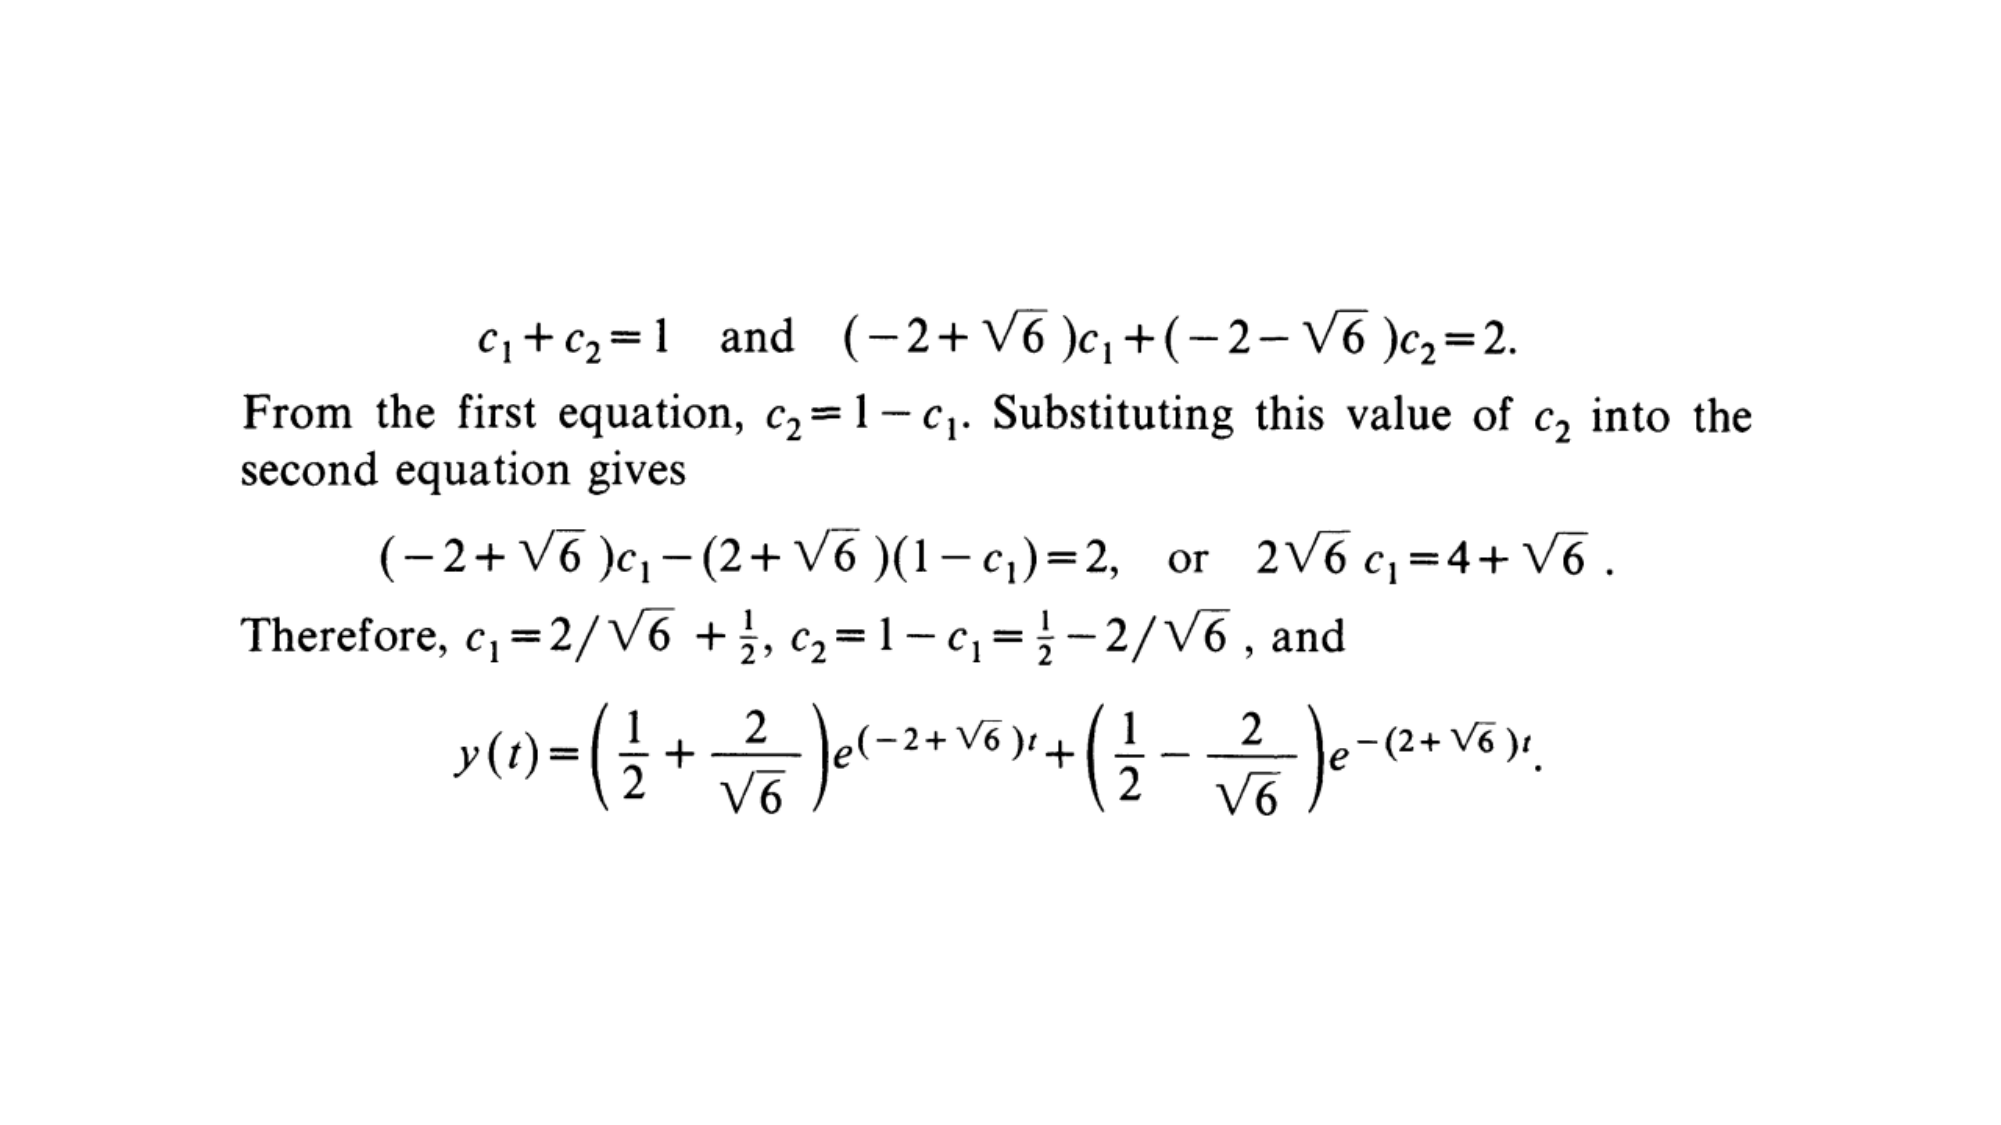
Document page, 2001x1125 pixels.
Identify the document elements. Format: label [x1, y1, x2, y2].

picture [233, 267, 1767, 858]
